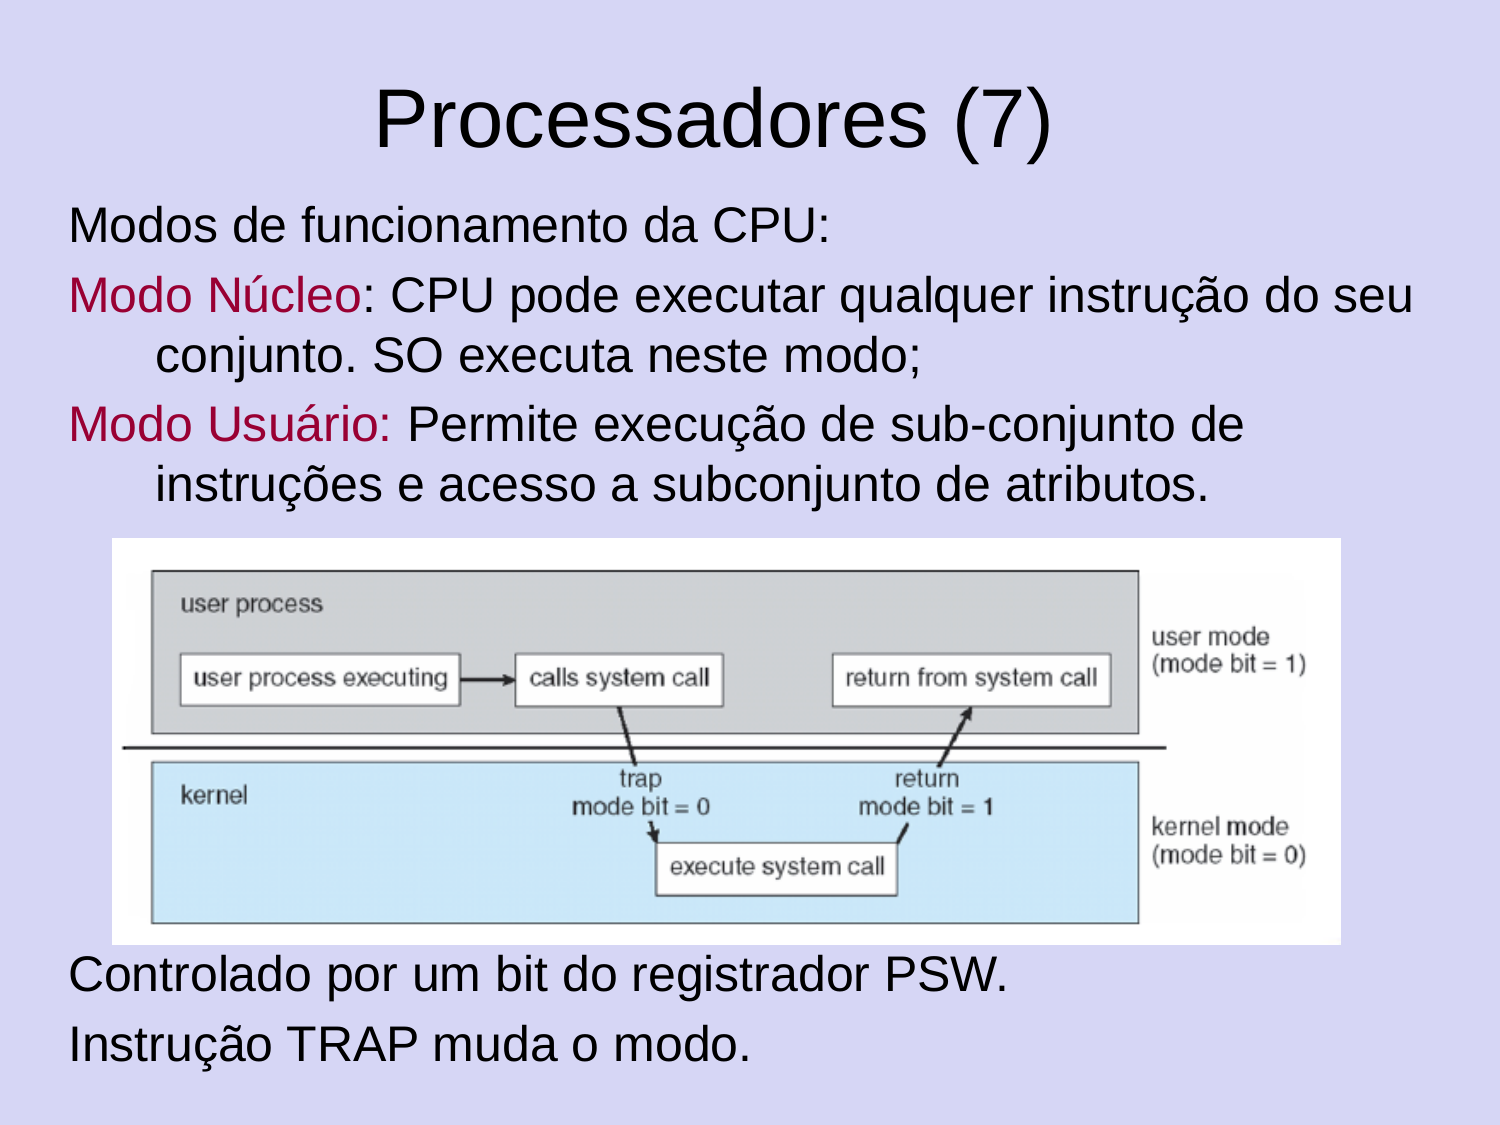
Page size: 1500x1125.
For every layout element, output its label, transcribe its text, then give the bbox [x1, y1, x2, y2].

picture [111, 538, 1341, 946]
title Processadores (7) [76, 42, 1353, 184]
list Modos de funcionamento da CPU: Modo Núcleo: CPU pode executar qualquer instrução do seu conjunto. SO executa neste modo; Modo Usuário: Permite execução de sub-conjunto de instruções e acesso a subconjunto de atributos. Controlado por um bit do registrador PSW. Instrução TRAP muda o modo. [52, 184, 1459, 953]
